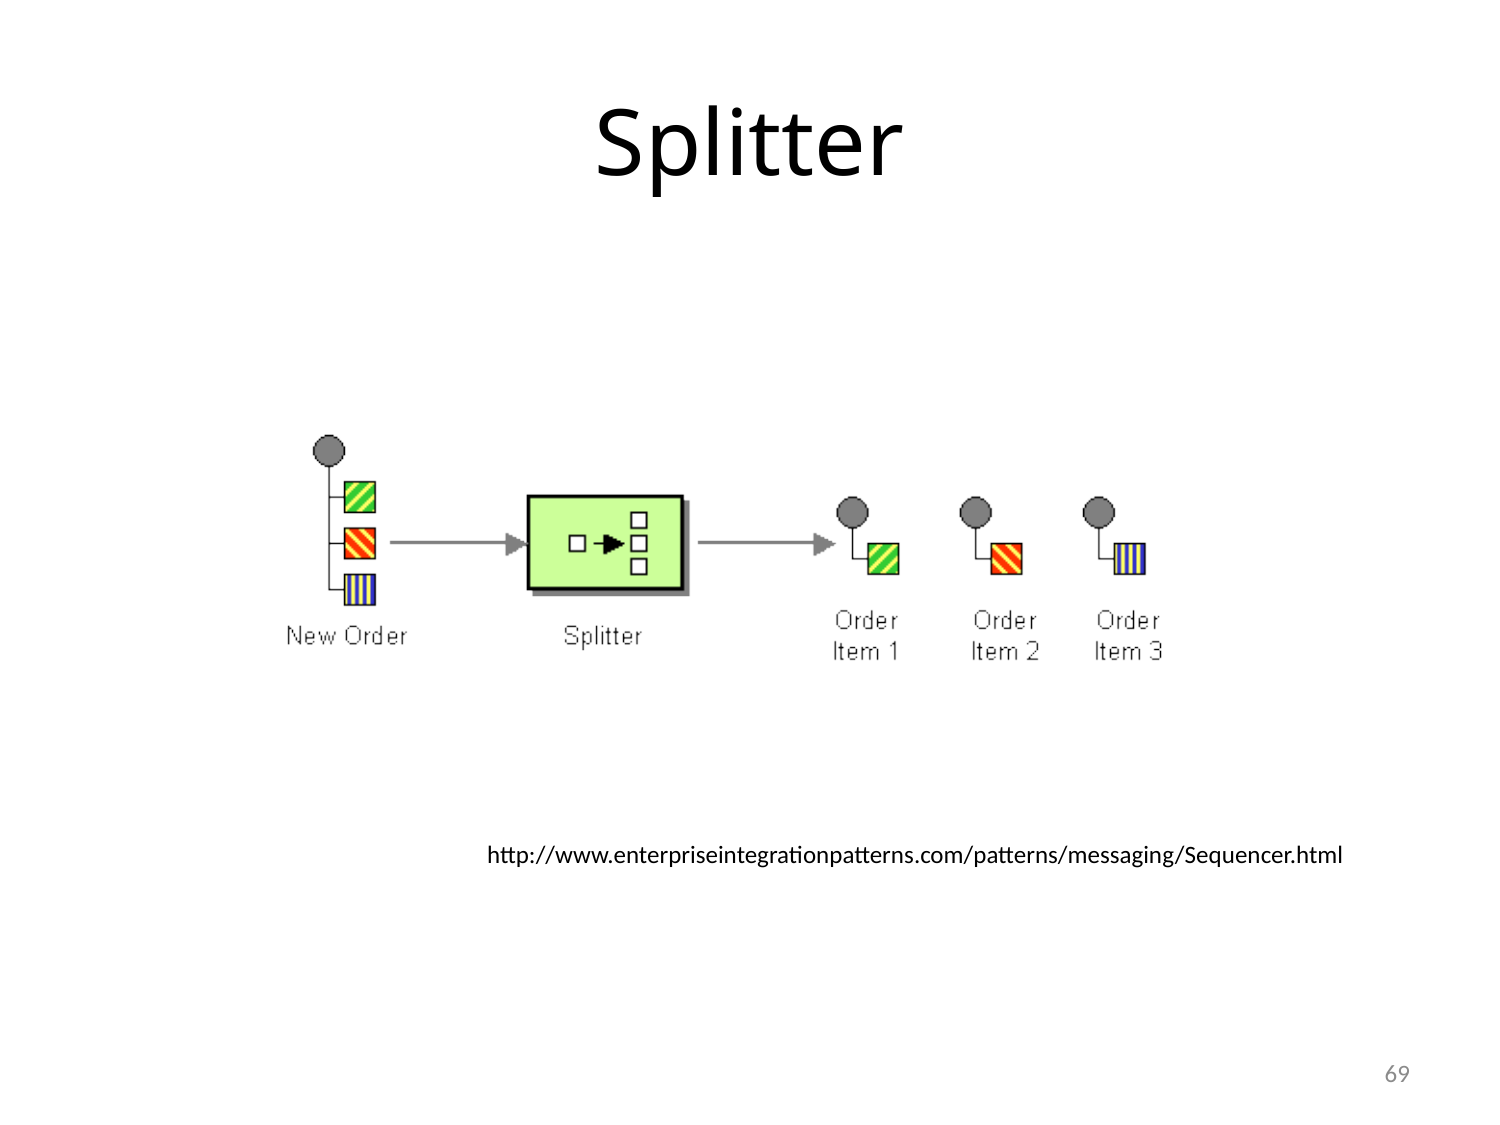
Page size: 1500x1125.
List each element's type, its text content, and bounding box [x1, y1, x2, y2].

title Splitter [75, 45, 1425, 233]
slide_number 69 [1074, 1042, 1425, 1103]
text_box http://www.enterpriseintegrationpatterns.com/patterns/messaging/Sequencer.html [419, 831, 1360, 877]
picture [266, 433, 1186, 677]
